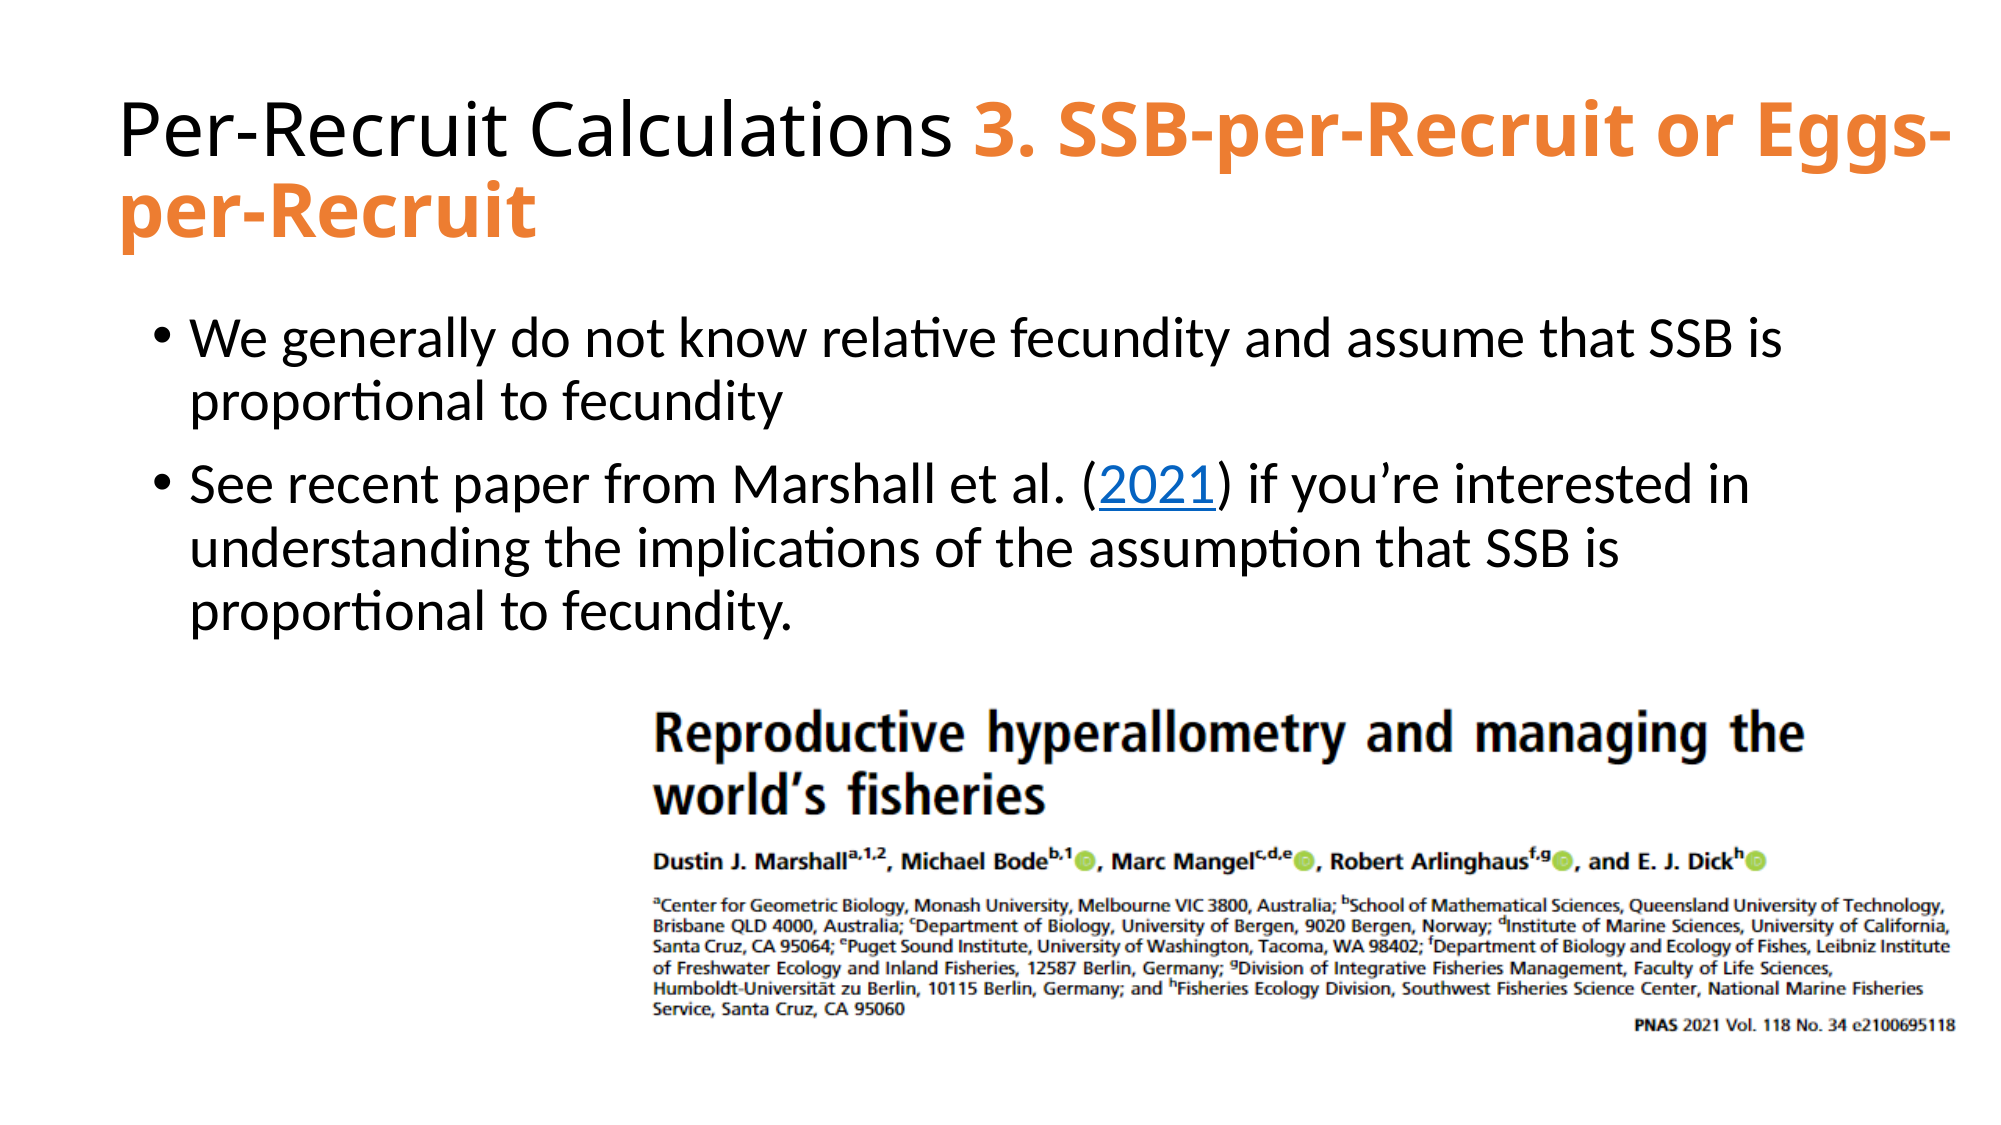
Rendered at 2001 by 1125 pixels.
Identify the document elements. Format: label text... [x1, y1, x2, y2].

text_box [645, 702, 1967, 1049]
list We generally do not know relative fecundity and assume that SSB is proportional to fecundity See recent paper from Marshall et al. (2021) if you’re interested in understanding the implications of the assumption that SSB is proportional to fecundity. [137, 299, 1863, 1014]
title Per-Recruit Calculations 3. SSB-per-Recruit or Eggs-per-Recruit [102, 64, 2000, 282]
